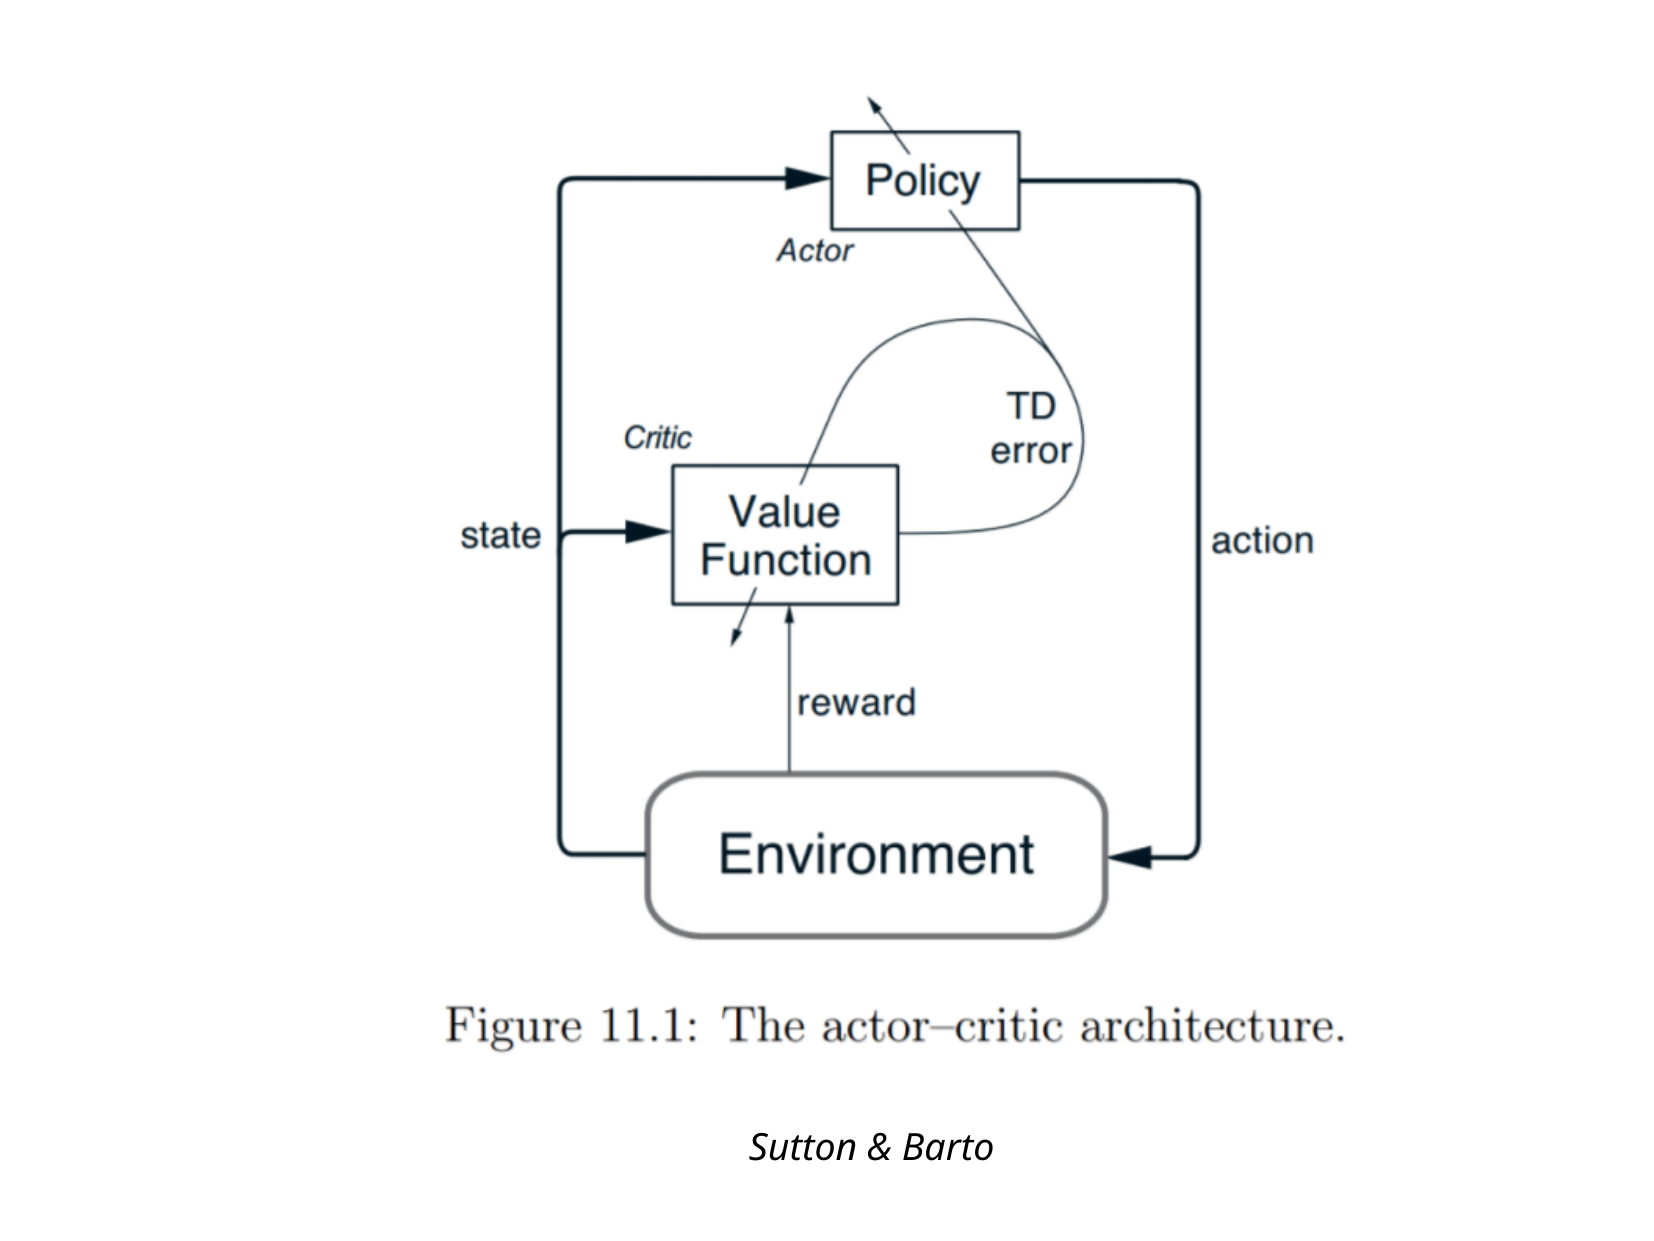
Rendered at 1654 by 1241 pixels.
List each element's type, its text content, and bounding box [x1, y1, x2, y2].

text_box Sutton & Barto [528, 1088, 1215, 1202]
picture [411, 65, 1402, 1070]
